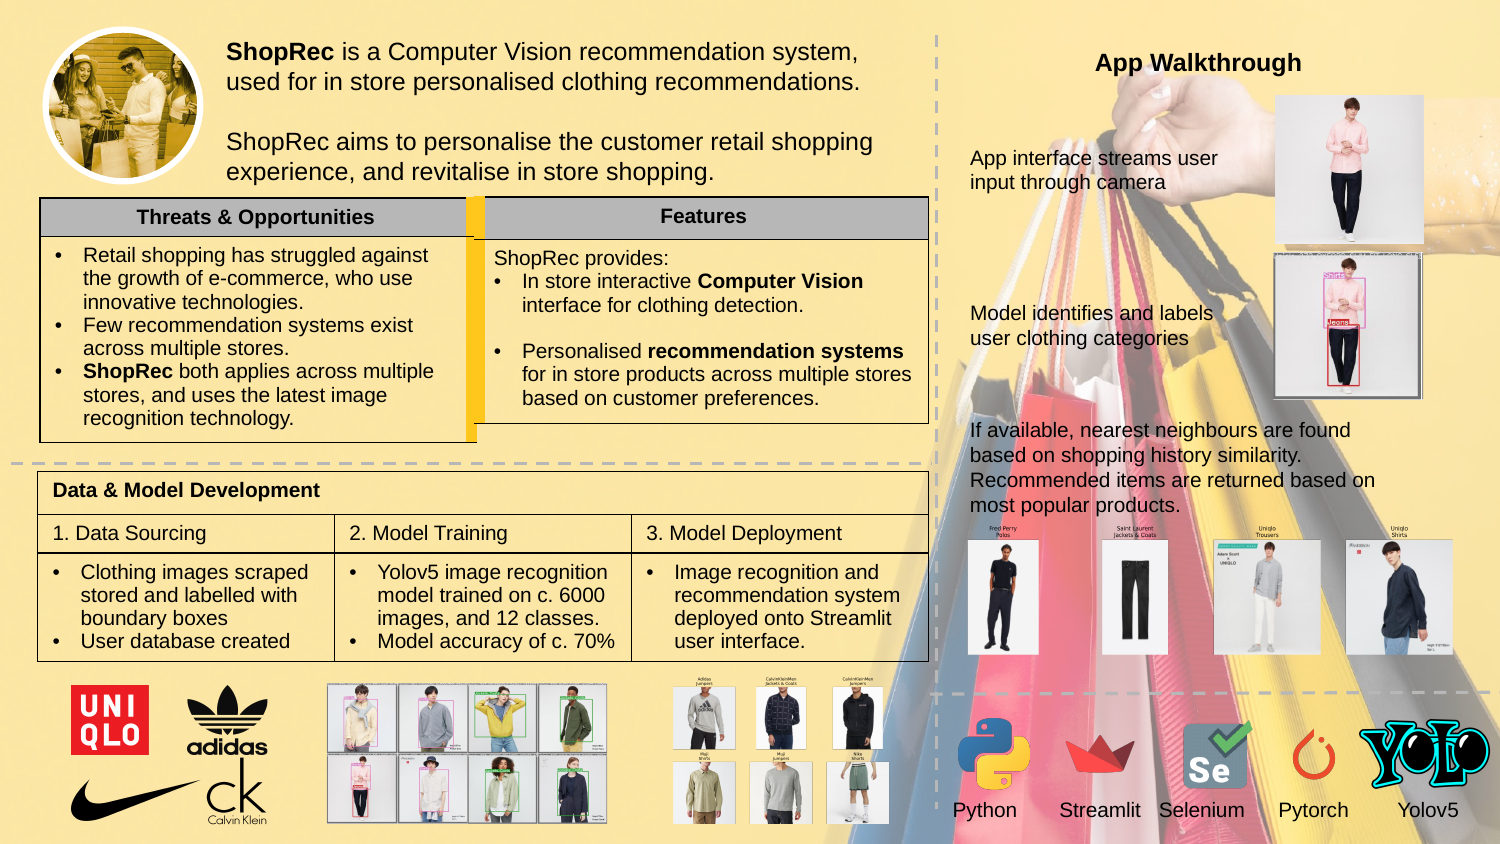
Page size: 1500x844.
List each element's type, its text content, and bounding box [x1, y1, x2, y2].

picture [1273, 251, 1424, 400]
table_cell 3. Model Deployment [632, 515, 928, 552]
table_cell 2. Model Training [335, 515, 631, 552]
table_header Features [485, 198, 928, 239]
table_cell Clothing images scraped stored and labelled with boundary boxes User database created [38, 554, 334, 661]
text_box App Walkthrough [943, 31, 1453, 92]
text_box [70, 684, 268, 826]
table_cell Retail shopping has struggled against the growth of e-commerce, who use innovative technologies. Few recommendation systems exist across multiple stores. ShopRec both applies across multiple stores, and uses the latest image recognition technology. [41, 237, 466, 442]
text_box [929, 691, 1500, 695]
picture [946, 524, 1456, 659]
picture [1277, 718, 1350, 790]
text_box Pytorch [1281, 797, 1349, 830]
picture [1176, 718, 1256, 790]
picture [1356, 718, 1492, 790]
text_box Selenium [1123, 789, 1281, 830]
text_box Model identifies and labels user clothing categories [955, 252, 1268, 397]
text_box ShopRec is a Computer Vision recommendation system, used for in store personalised clothing recommendations. ShopRec aims to personalise the customer retail shopping experience, and revitalise in store shopping. [211, 20, 904, 162]
text_box App interface streams user input through camera [955, 95, 1268, 244]
table_header Threats & Opportunities [41, 199, 466, 236]
picture [958, 718, 1030, 790]
table_cell ShopRec provides: In store interactive Computer Vision interface for clothing detection. Personalised recommendation systems for in store products across multiple stores based on customer preferences. [485, 240, 928, 423]
picture [1064, 718, 1136, 790]
picture [672, 675, 890, 824]
table_cell 1. Data Sourcing [38, 515, 334, 552]
table_header Data & Model Development [38, 472, 928, 514]
picture [1275, 94, 1424, 244]
table_cell Image recognition and recommendation system deployed onto Streamlit user interface. [632, 554, 928, 661]
picture [45, 29, 201, 182]
table_cell Yolov5 image recognition model trained on c. 6000 images, and 12 classes. Model accuracy of c. 70% [335, 554, 631, 661]
text_box Python [906, 789, 1064, 830]
text_box Streamlit [1064, 797, 1123, 830]
text_box Yolov5 [1349, 789, 1500, 830]
text_box If available, nearest neighbours are found based on shopping history similarity. Recommended items are returned based on most popular products. [955, 401, 1424, 523]
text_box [326, 682, 608, 824]
